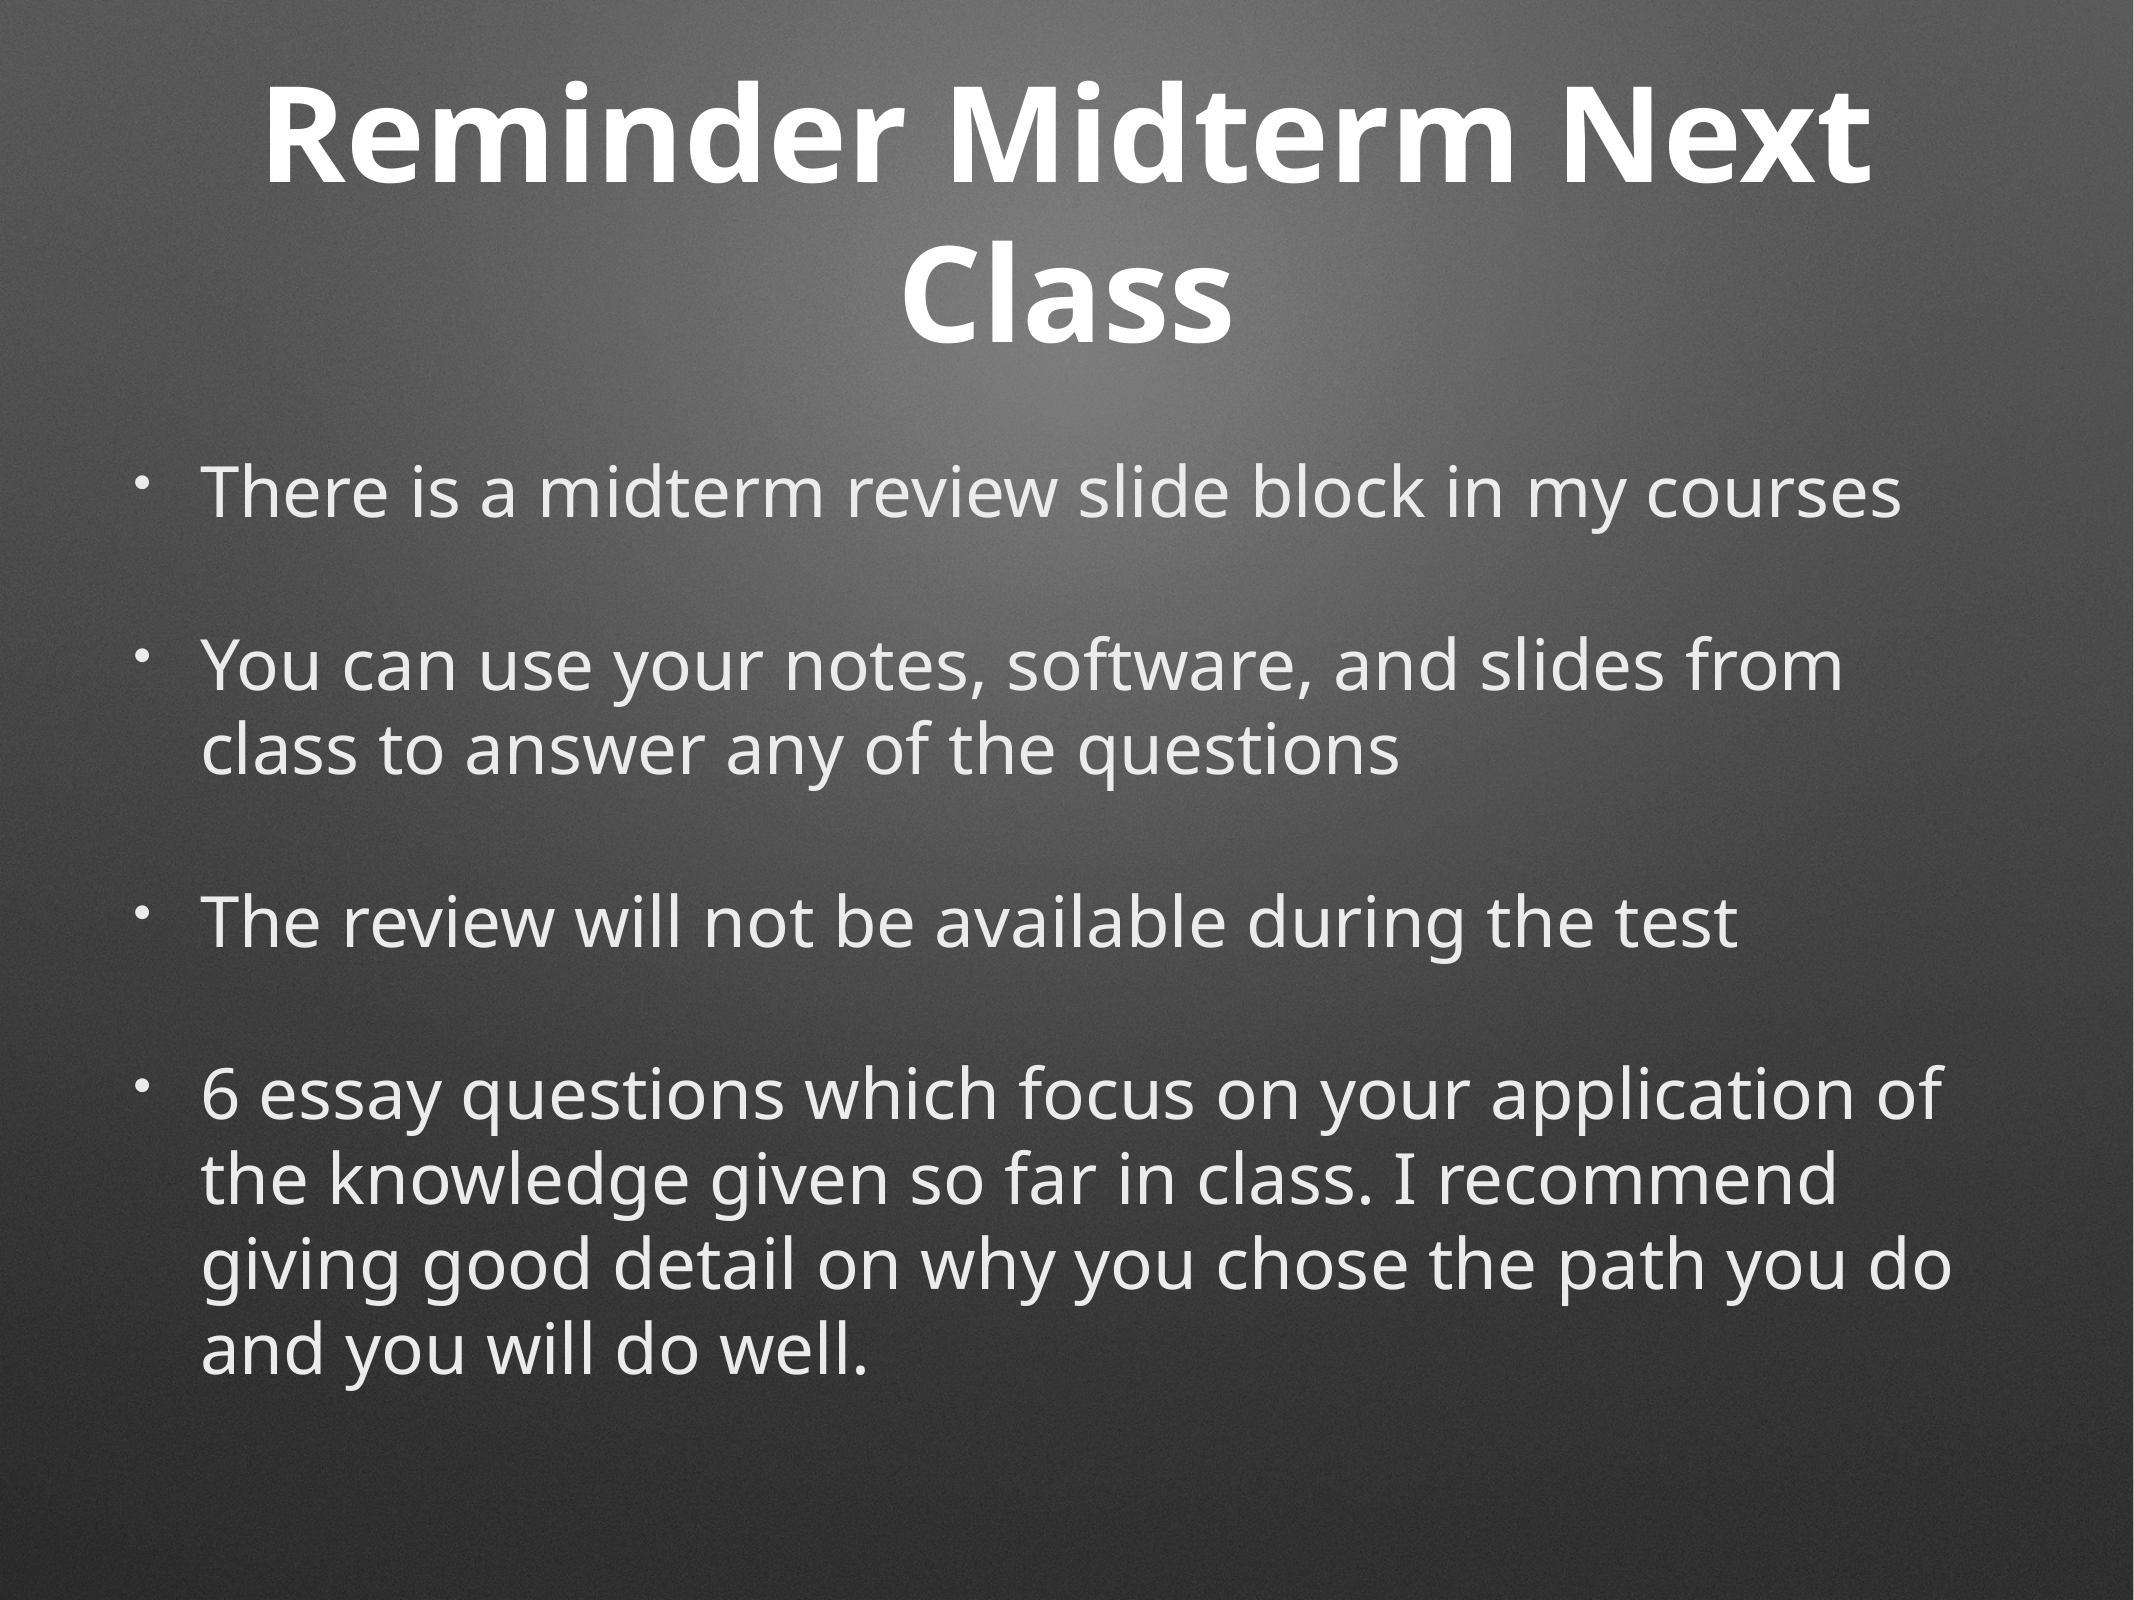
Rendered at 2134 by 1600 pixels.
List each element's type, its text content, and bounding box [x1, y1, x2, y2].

picture [0, 0, 2134, 1600]
title Reminder Midterm Next Class [124, 32, 2009, 386]
list There is a midterm review slide block in my courses You can use your notes, software, and slides from class to answer any of the questions The review will not be available during the test 6 essay questions which focus on your application of the knowledge given so far in class. I recommend giving good detail on why you chose the path you do and you will do well. [124, 395, 2009, 1441]
